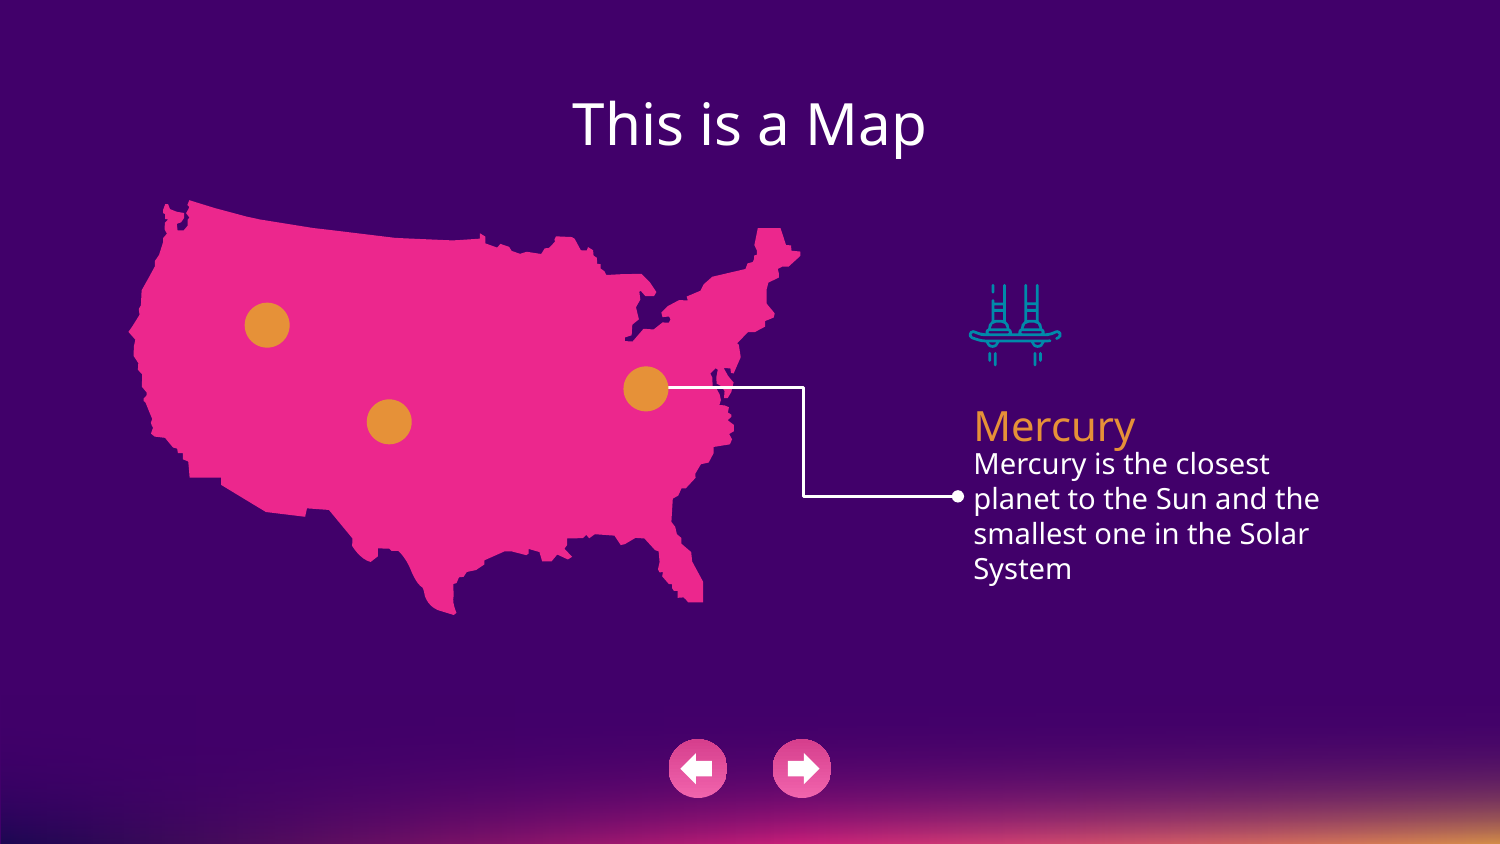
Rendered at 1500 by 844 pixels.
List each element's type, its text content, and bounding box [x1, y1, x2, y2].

text_box [668, 739, 728, 799]
text_box [680, 753, 712, 785]
text_box [366, 399, 412, 445]
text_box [966, 283, 1063, 367]
picture [0, 663, 1500, 844]
text_box [772, 739, 832, 799]
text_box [649, 386, 959, 497]
title This is a Map [116, 71, 1383, 166]
text_box [244, 302, 290, 348]
text_box [128, 200, 801, 616]
subtitle Mercury is the closest planet to the Sun and the smallest one in the Solar System [958, 462, 1374, 593]
text_box [787, 753, 820, 785]
subtitle Mercury [958, 377, 1374, 462]
text_box [623, 366, 669, 412]
